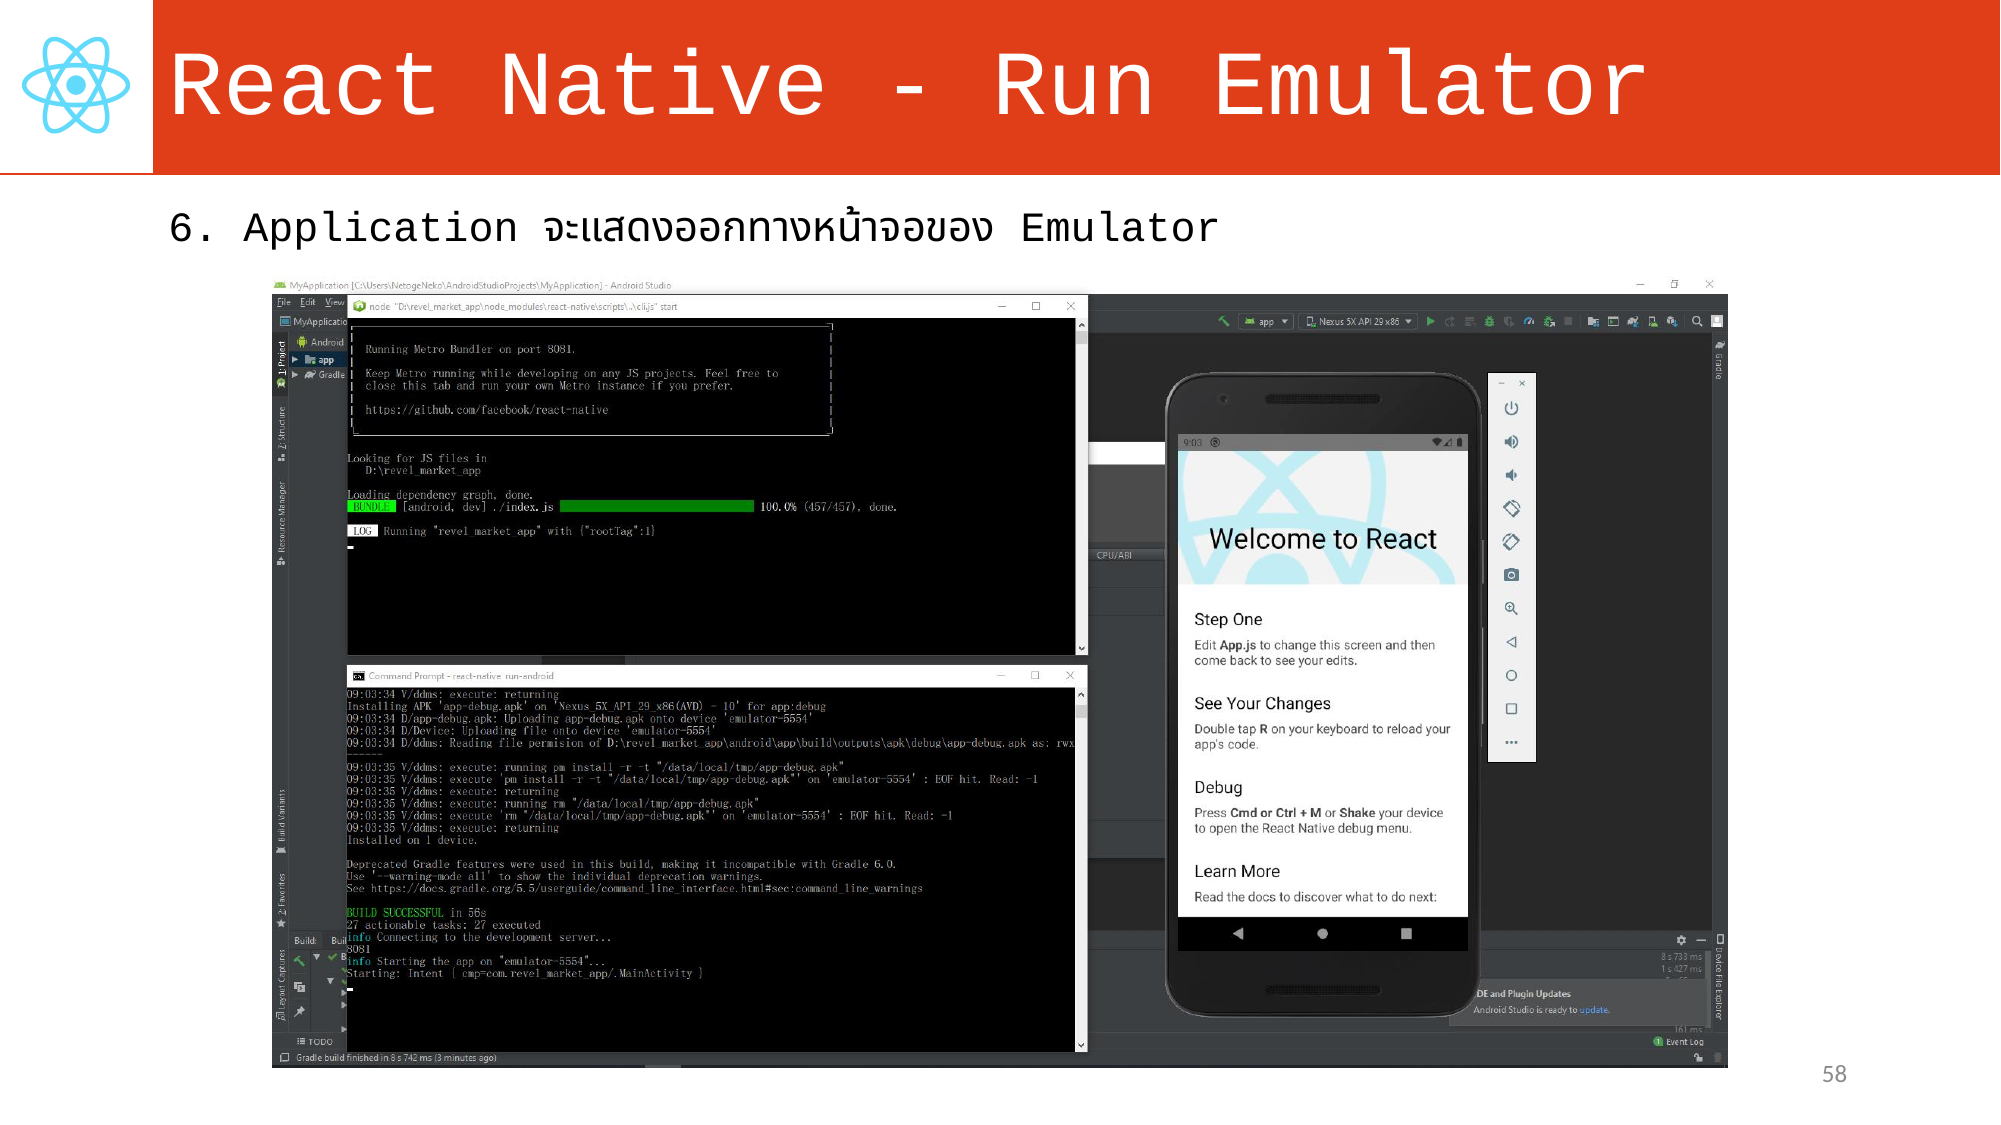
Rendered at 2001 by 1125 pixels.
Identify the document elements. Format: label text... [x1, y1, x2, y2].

picture [272, 276, 1728, 1068]
slide_number 58 [1412, 1042, 1863, 1103]
text_box React Native - Run Emulator [153, 0, 2000, 173]
text_box 6. Application จะแสดงออกทางหน้าจอของ Emulator [153, 192, 1889, 258]
picture [14, 25, 138, 149]
